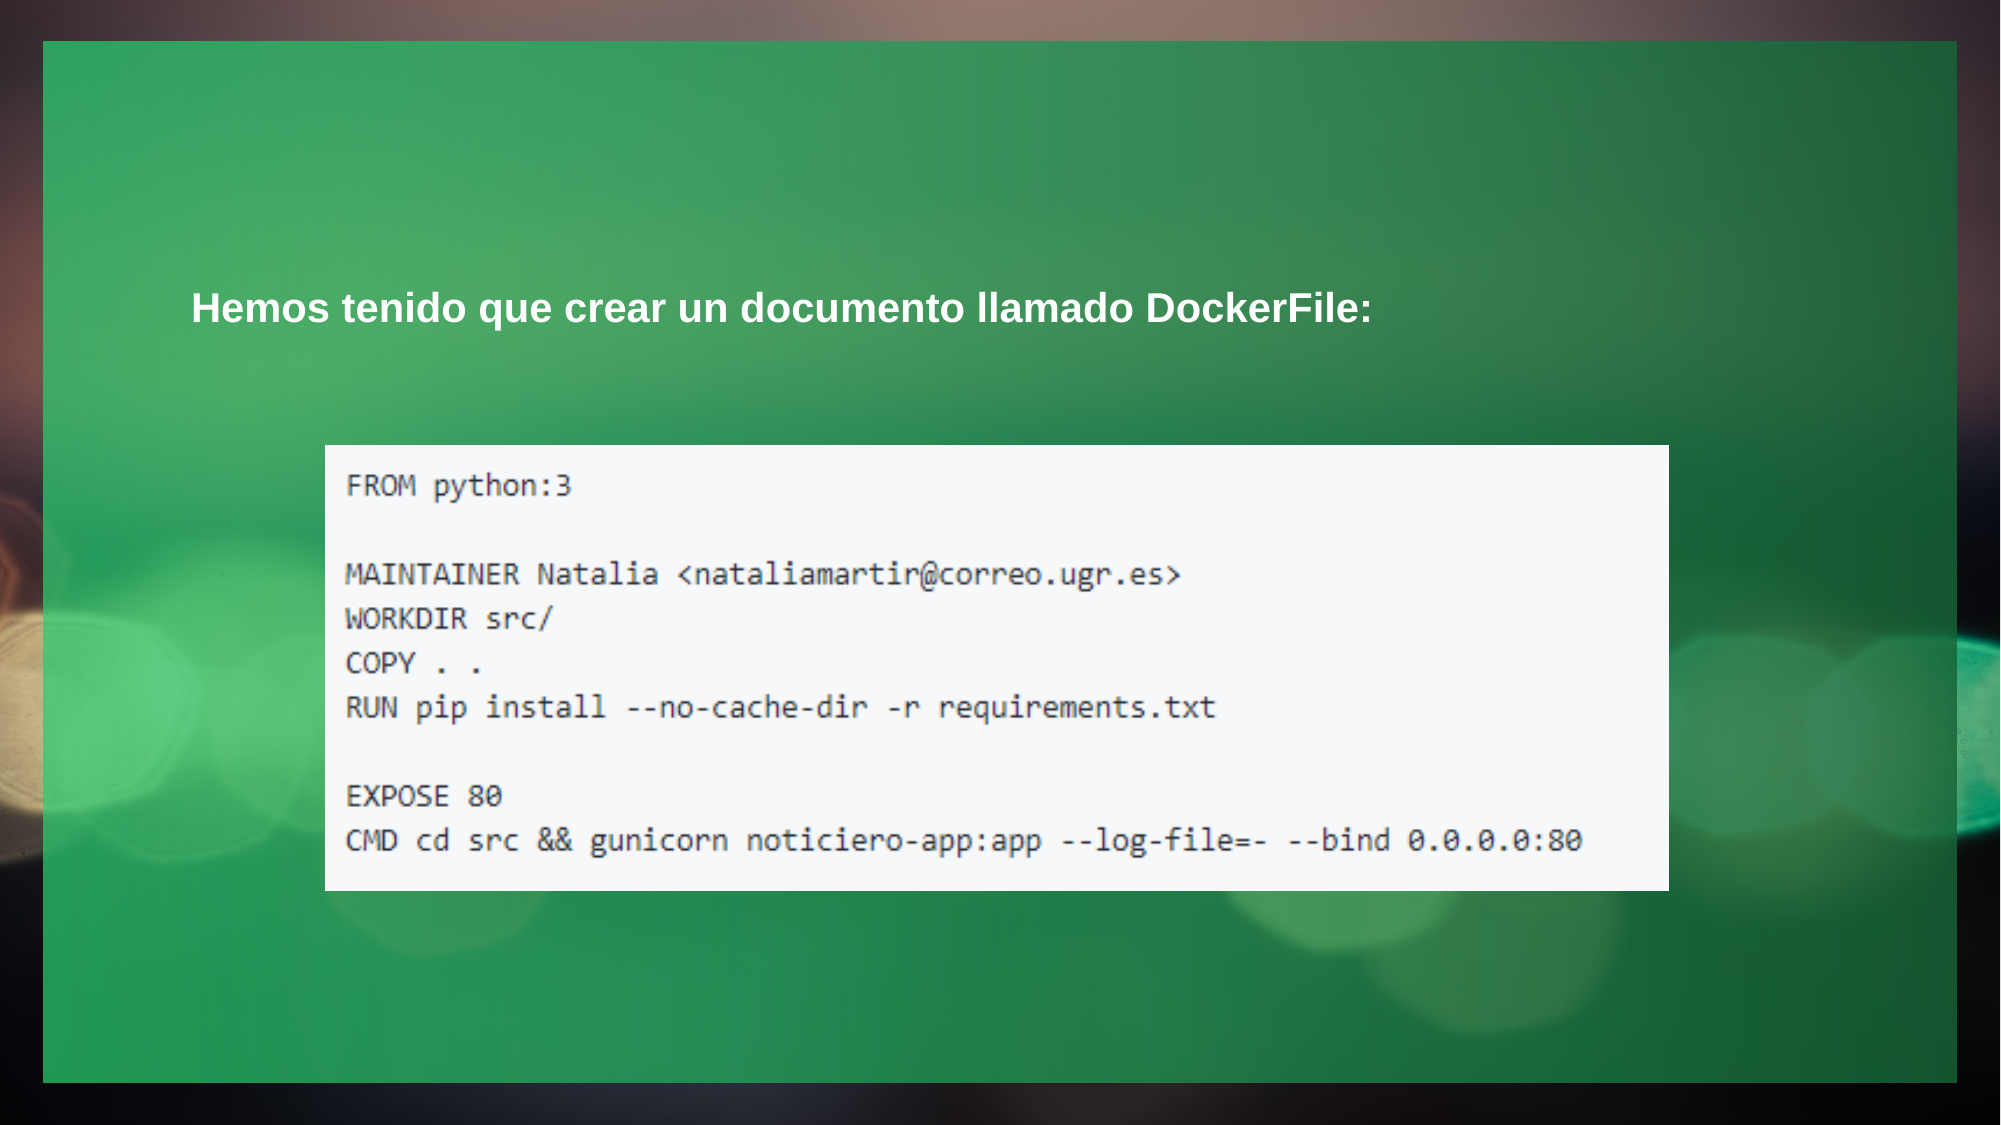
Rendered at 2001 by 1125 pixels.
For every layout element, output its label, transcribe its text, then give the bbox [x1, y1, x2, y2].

picture [0, 0, 2001, 1125]
list Hemos tenido que crear un documento llamado DockerFile: [176, 273, 1818, 1063]
